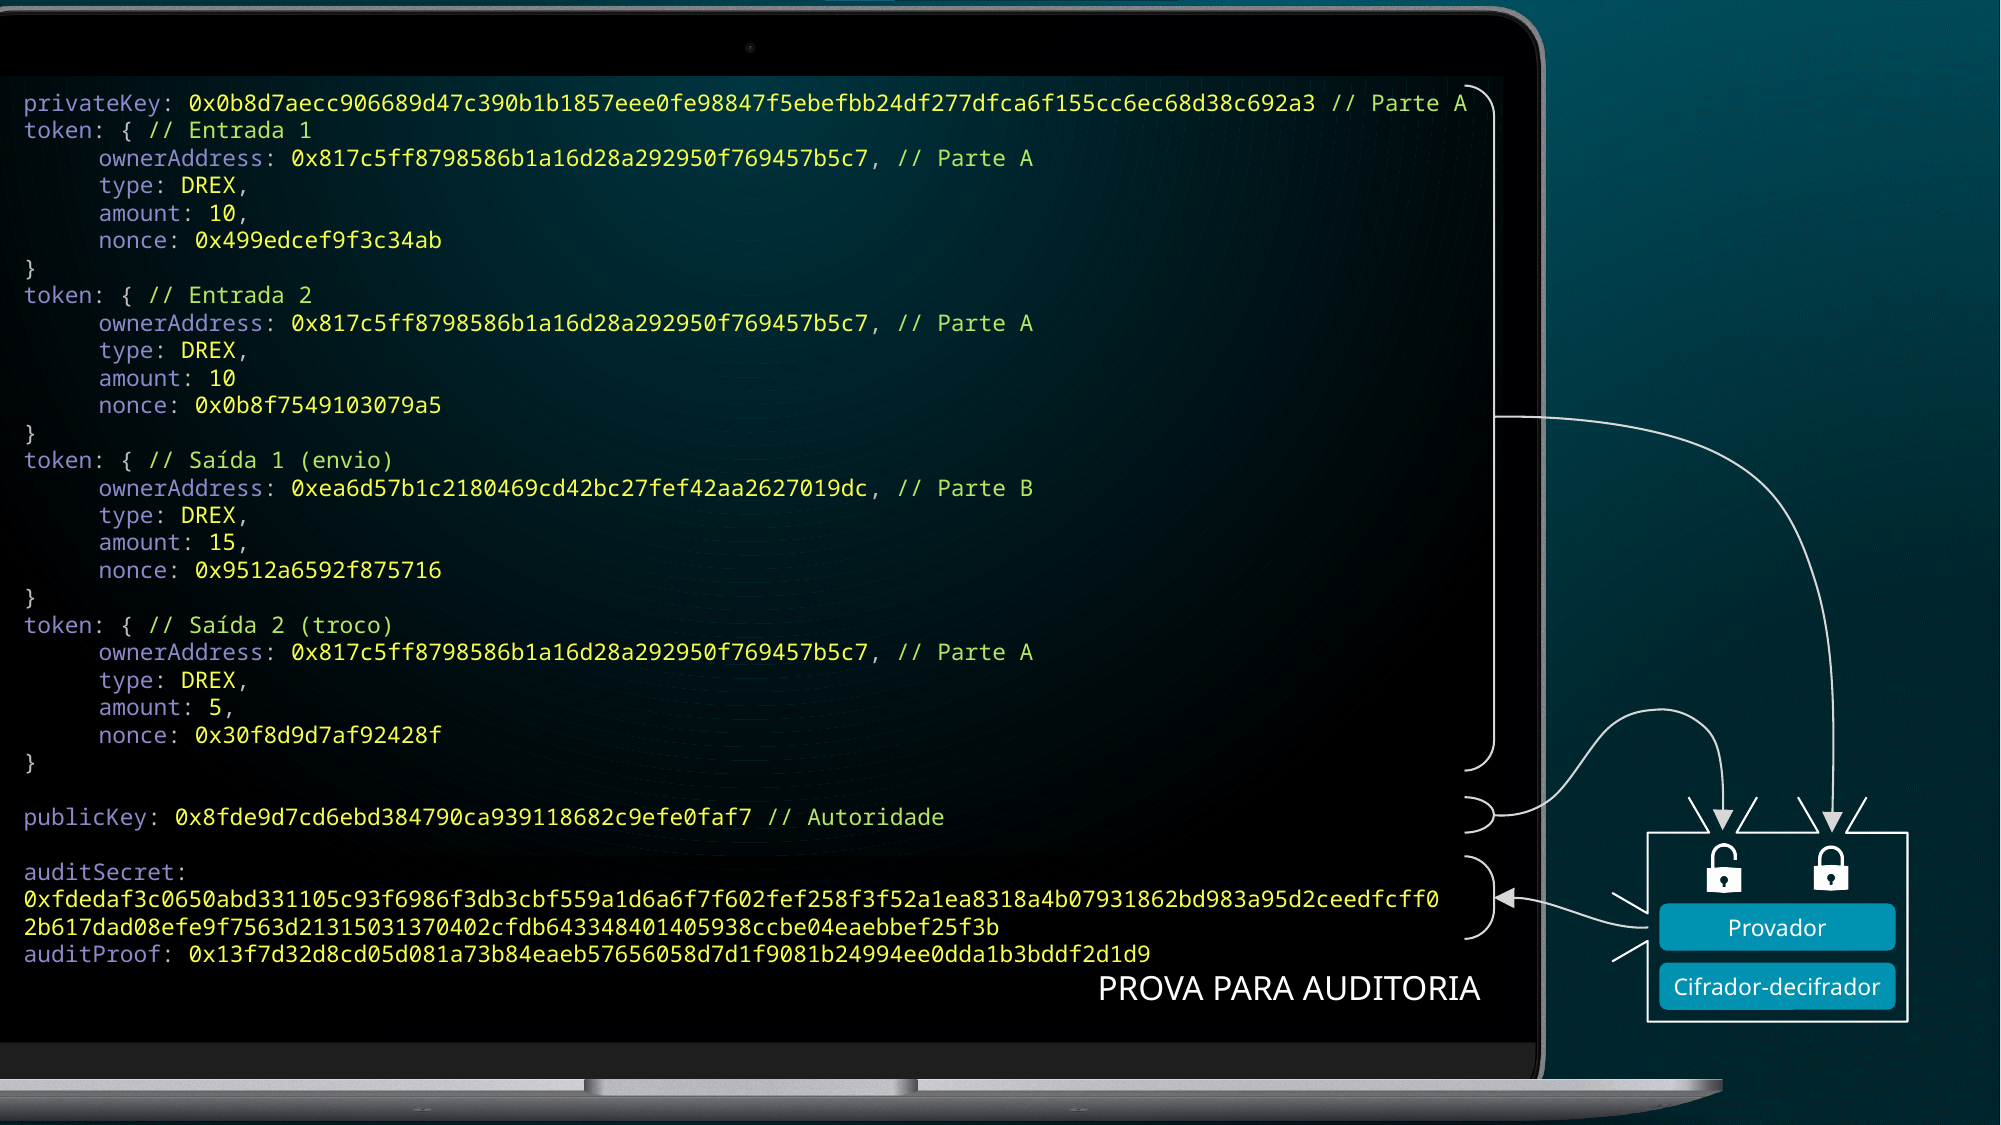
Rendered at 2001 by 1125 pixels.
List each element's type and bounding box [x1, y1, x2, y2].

picture [0, 0, 2001, 1125]
text_box [1754, 474, 1836, 795]
text_box [1611, 796, 1908, 1022]
